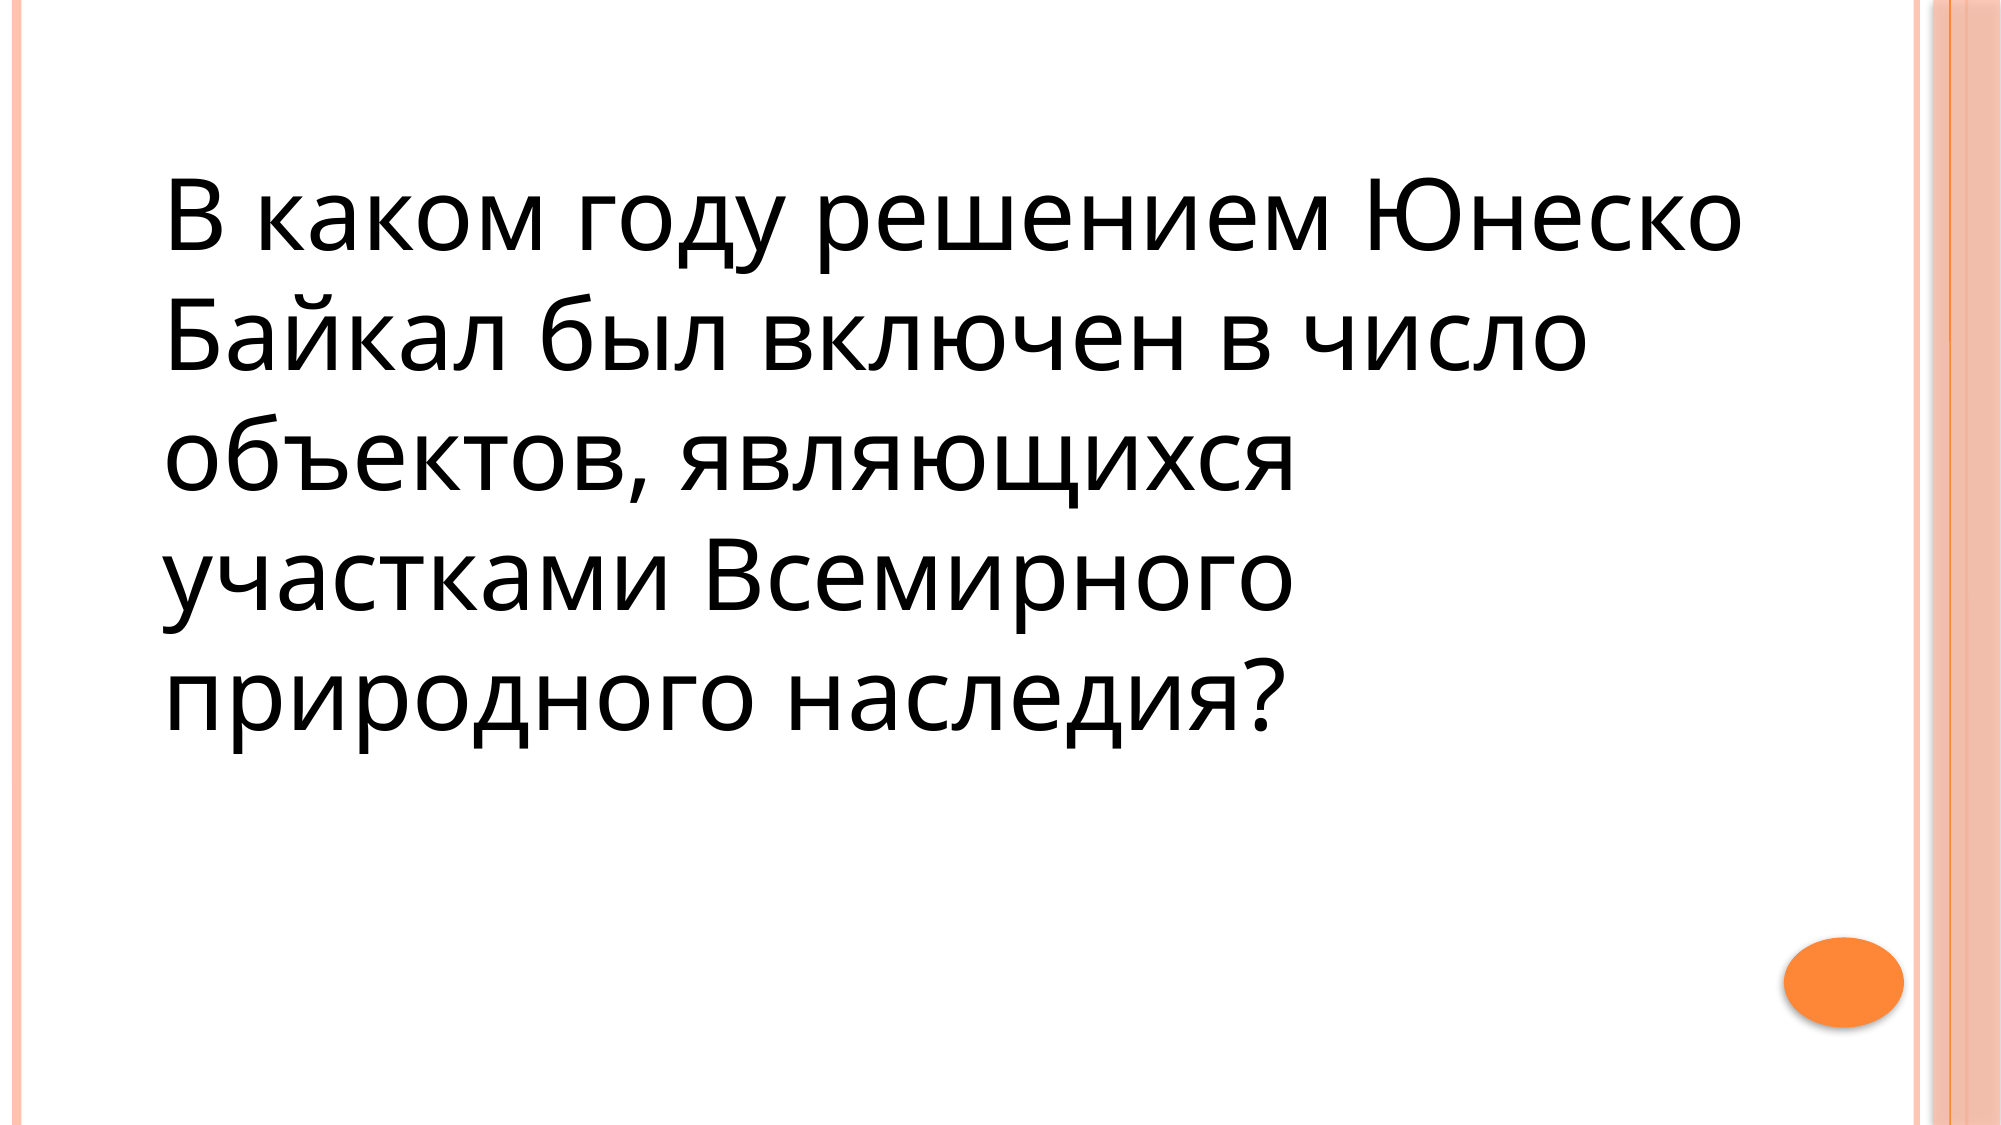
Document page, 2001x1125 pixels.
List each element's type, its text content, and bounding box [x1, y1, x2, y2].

list В каком году решением Юнеско Байкал был включен в число объектов, являющихся участками Всемирного природного наследия? [148, 143, 1831, 943]
